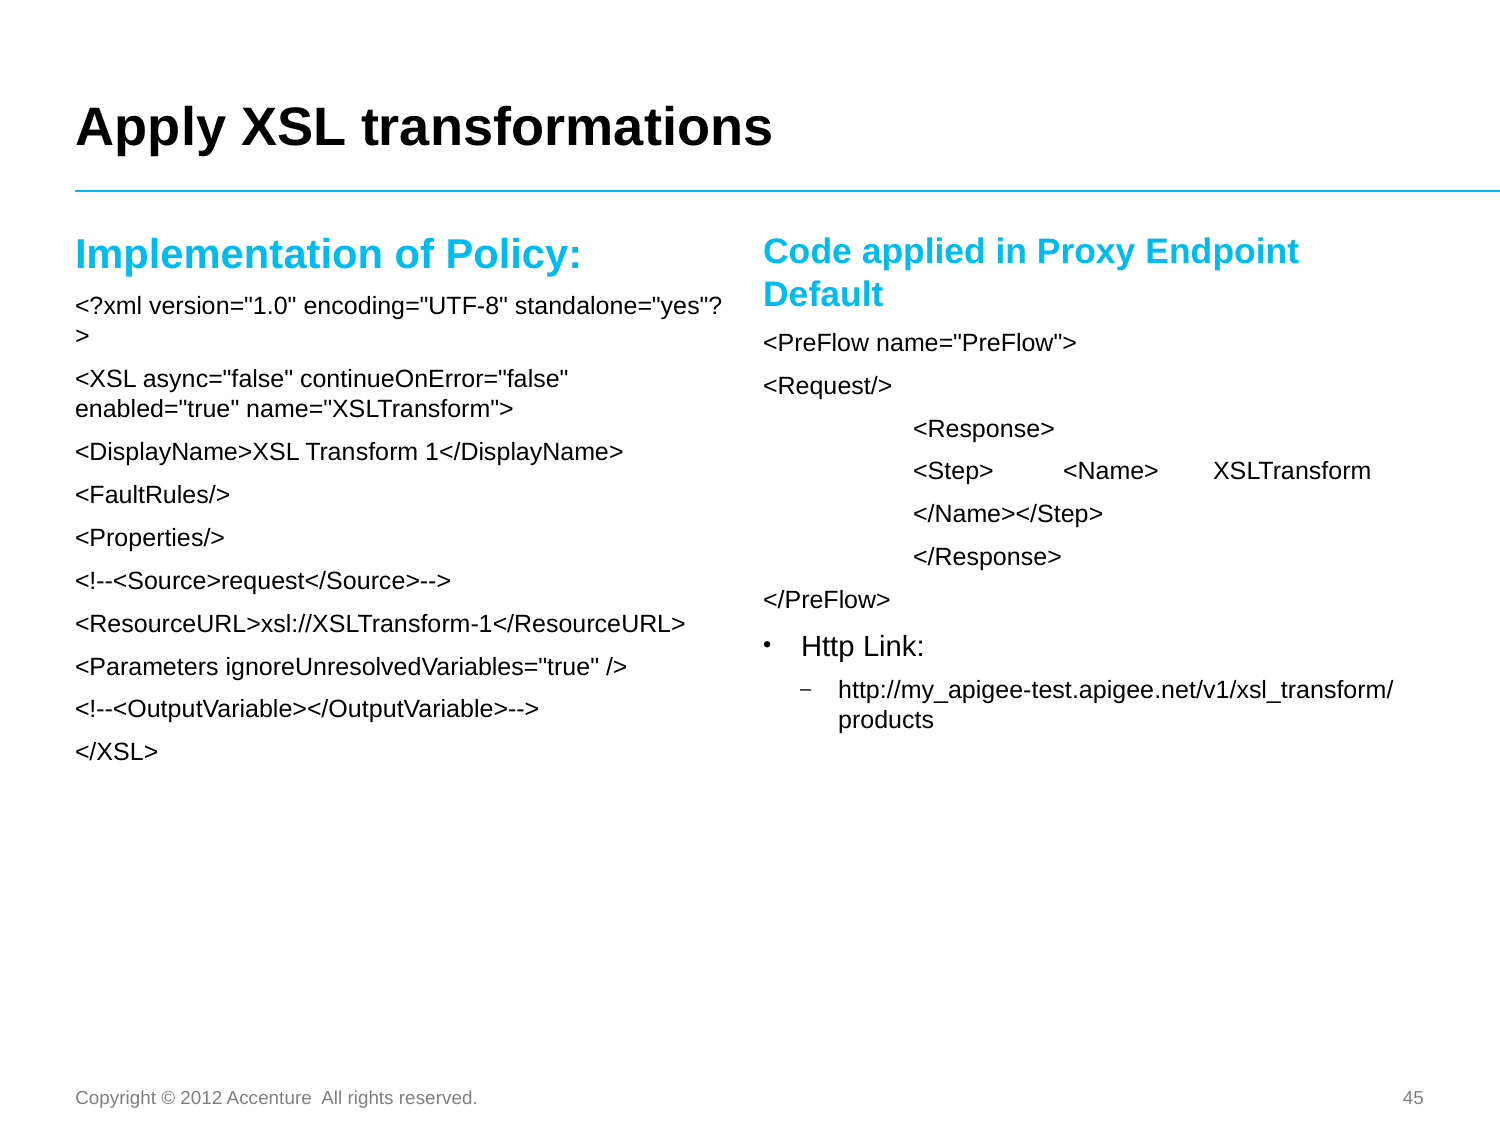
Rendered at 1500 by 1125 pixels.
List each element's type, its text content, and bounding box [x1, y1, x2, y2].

list Implementation of Policy: <?xml version="1.0" encoding="UTF-8" standalone="yes"?> <XSL async="false" continueOnError="false" enabled="true" name="XSLTransform"> <DisplayName>XSL Transform 1</DisplayName> <FaultRules/> <Properties/> <!--<Source>request</Source>--> <ResourceURL>xsl://XSLTransform-1</ResourceURL> <Parameters ignoreUnresolvedVariables="true" /> <!--<OutputVariable></OutputVariable>--> </XSL> [75, 226, 736, 1018]
title Apply XSL transformations [75, 27, 1422, 157]
list Code applied in Proxy Endpoint Default <PreFlow name="PreFlow"> <Request/> <Response> <Step> <Name> XSLTransform </Name></Step> </Response> </PreFlow> Http Link: http://my_apigee-test.apigee.net/v1/xsl_transform/products [763, 228, 1424, 1020]
